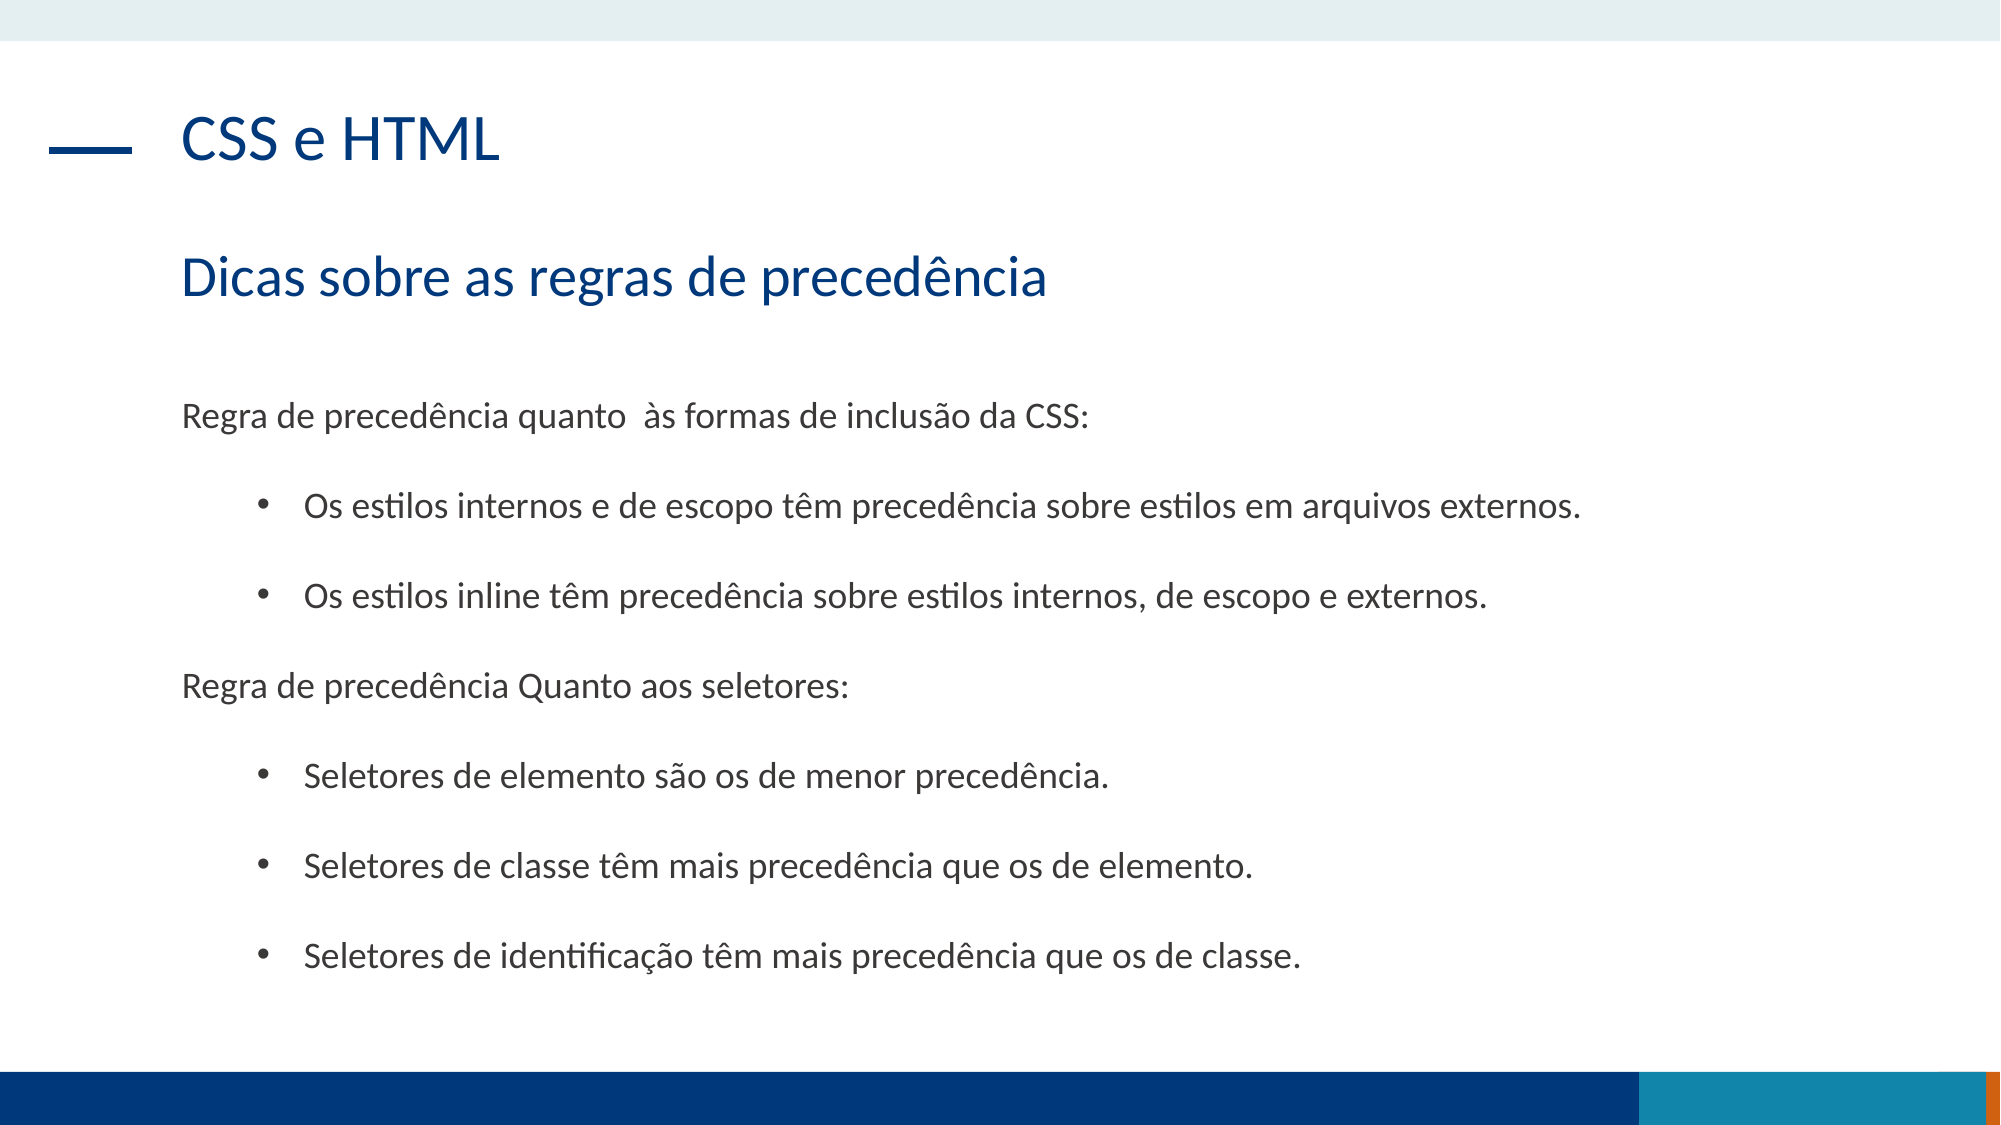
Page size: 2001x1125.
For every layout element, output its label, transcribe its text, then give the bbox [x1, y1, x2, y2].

list Dicas sobre as regras de precedência [167, 238, 1833, 380]
list CSS e HTML [167, 95, 1833, 237]
text_box Regra de precedência quanto às formas de inclusão da CSS: Os estilos internos e de escopo têm precedência sobre estilos em arquivos externos. Os estilos inline têm precedência sobre estilos internos, de escopo e externos. Regra de precedência Quanto aos seletores: Seletores de elemento são os de menor precedência. Seletores de classe têm mais precedência que os de elemento. Seletores de identificação têm mais precedência que os de classe. [167, 383, 1782, 983]
